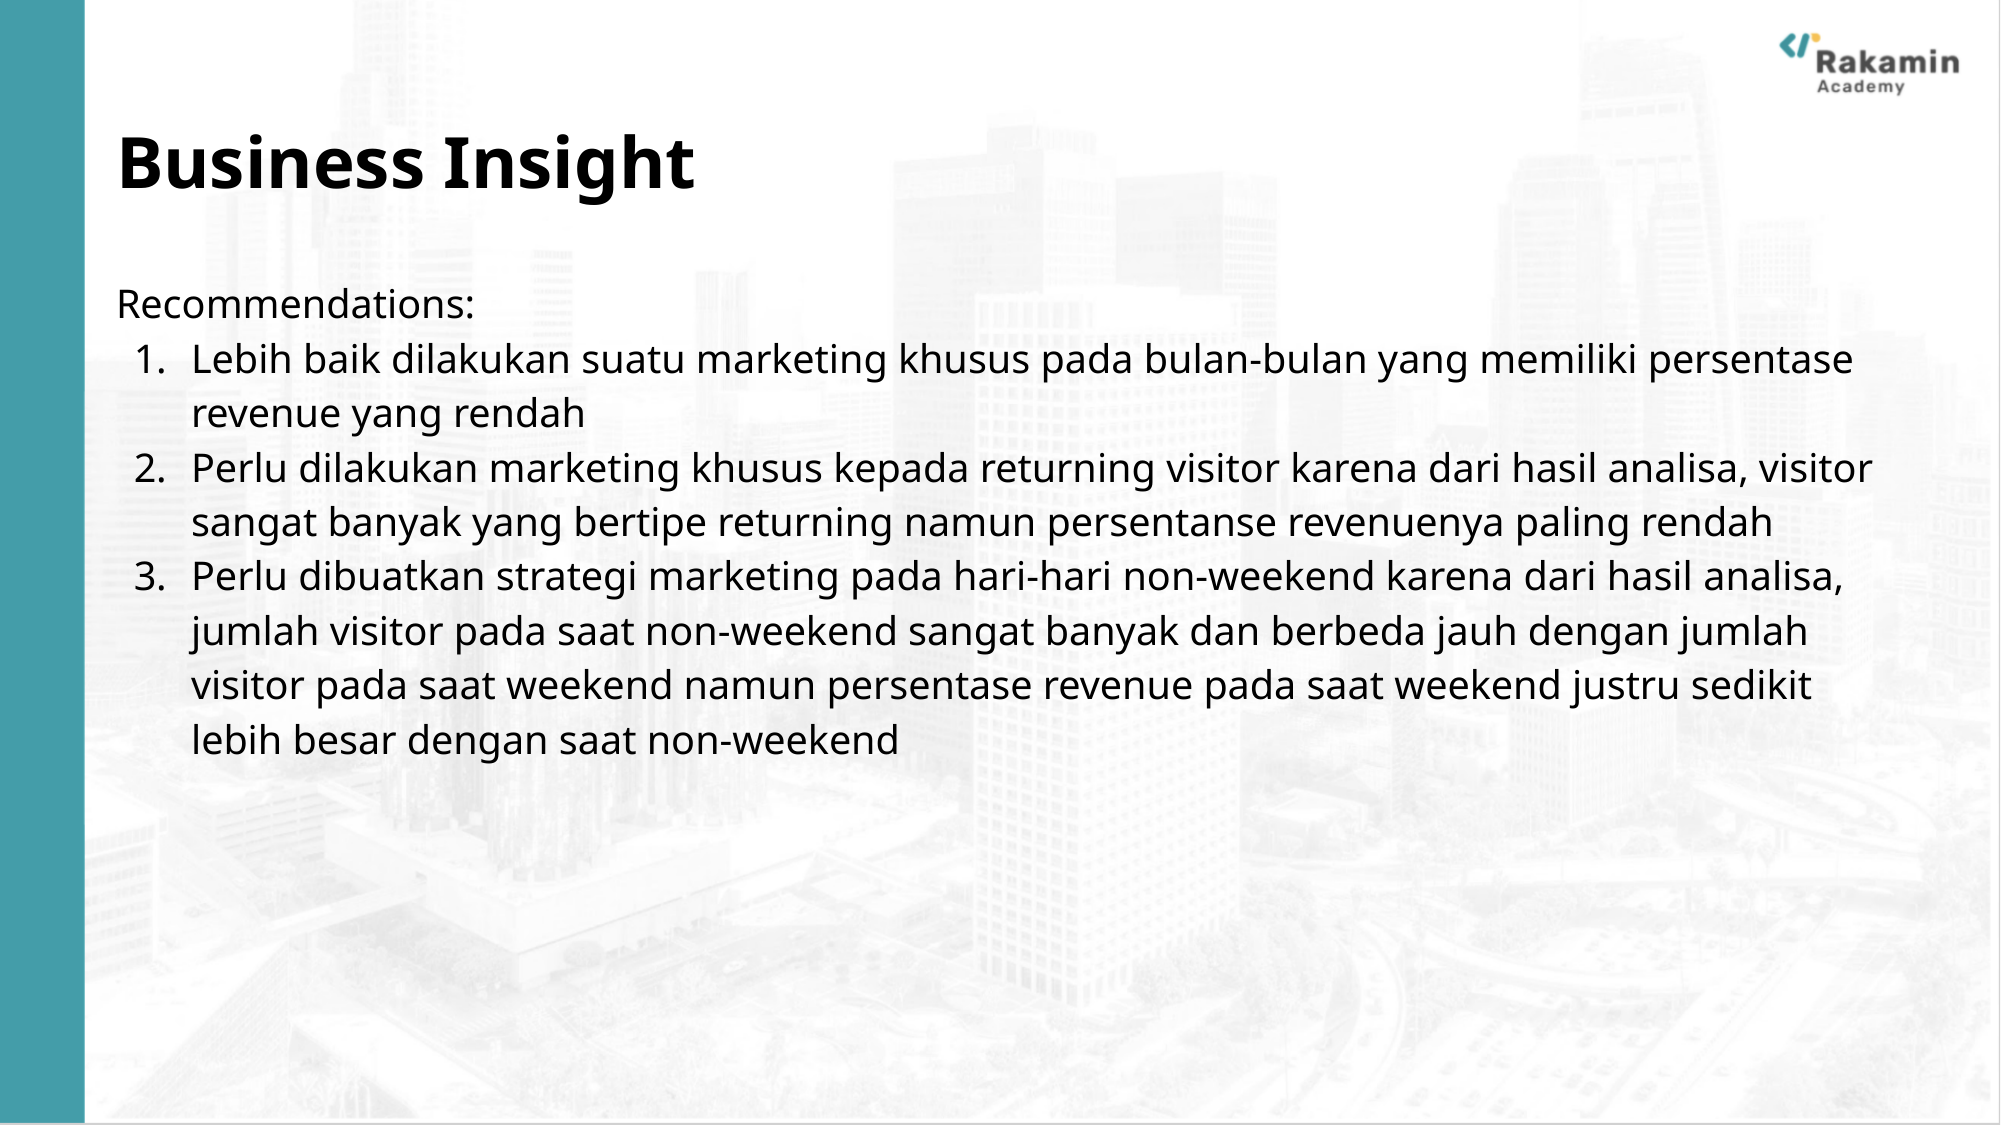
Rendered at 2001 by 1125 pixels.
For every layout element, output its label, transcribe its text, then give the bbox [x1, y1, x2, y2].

list Recommendations: Lebih baik dilakukan suatu marketing khusus pada bulan-bulan yang memiliki persentase revenue yang rendah Perlu dilakukan marketing khusus kepada returning visitor karena dari hasil analisa, visitor sangat banyak yang bertipe returning namun persentanse revenuenya paling rendah Perlu dibuatkan strategi marketing pada hari-hari non-weekend karena dari hasil analisa, jumlah visitor pada saat non-weekend sangat banyak dan berbeda jauh dengan jumlah visitor pada saat weekend namun persentase revenue pada saat weekend justru sedikit lebih besar dengan saat non-weekend [96, 252, 1932, 1000]
picture [0, 0, 2001, 1125]
title Business Insight [96, 97, 1932, 223]
